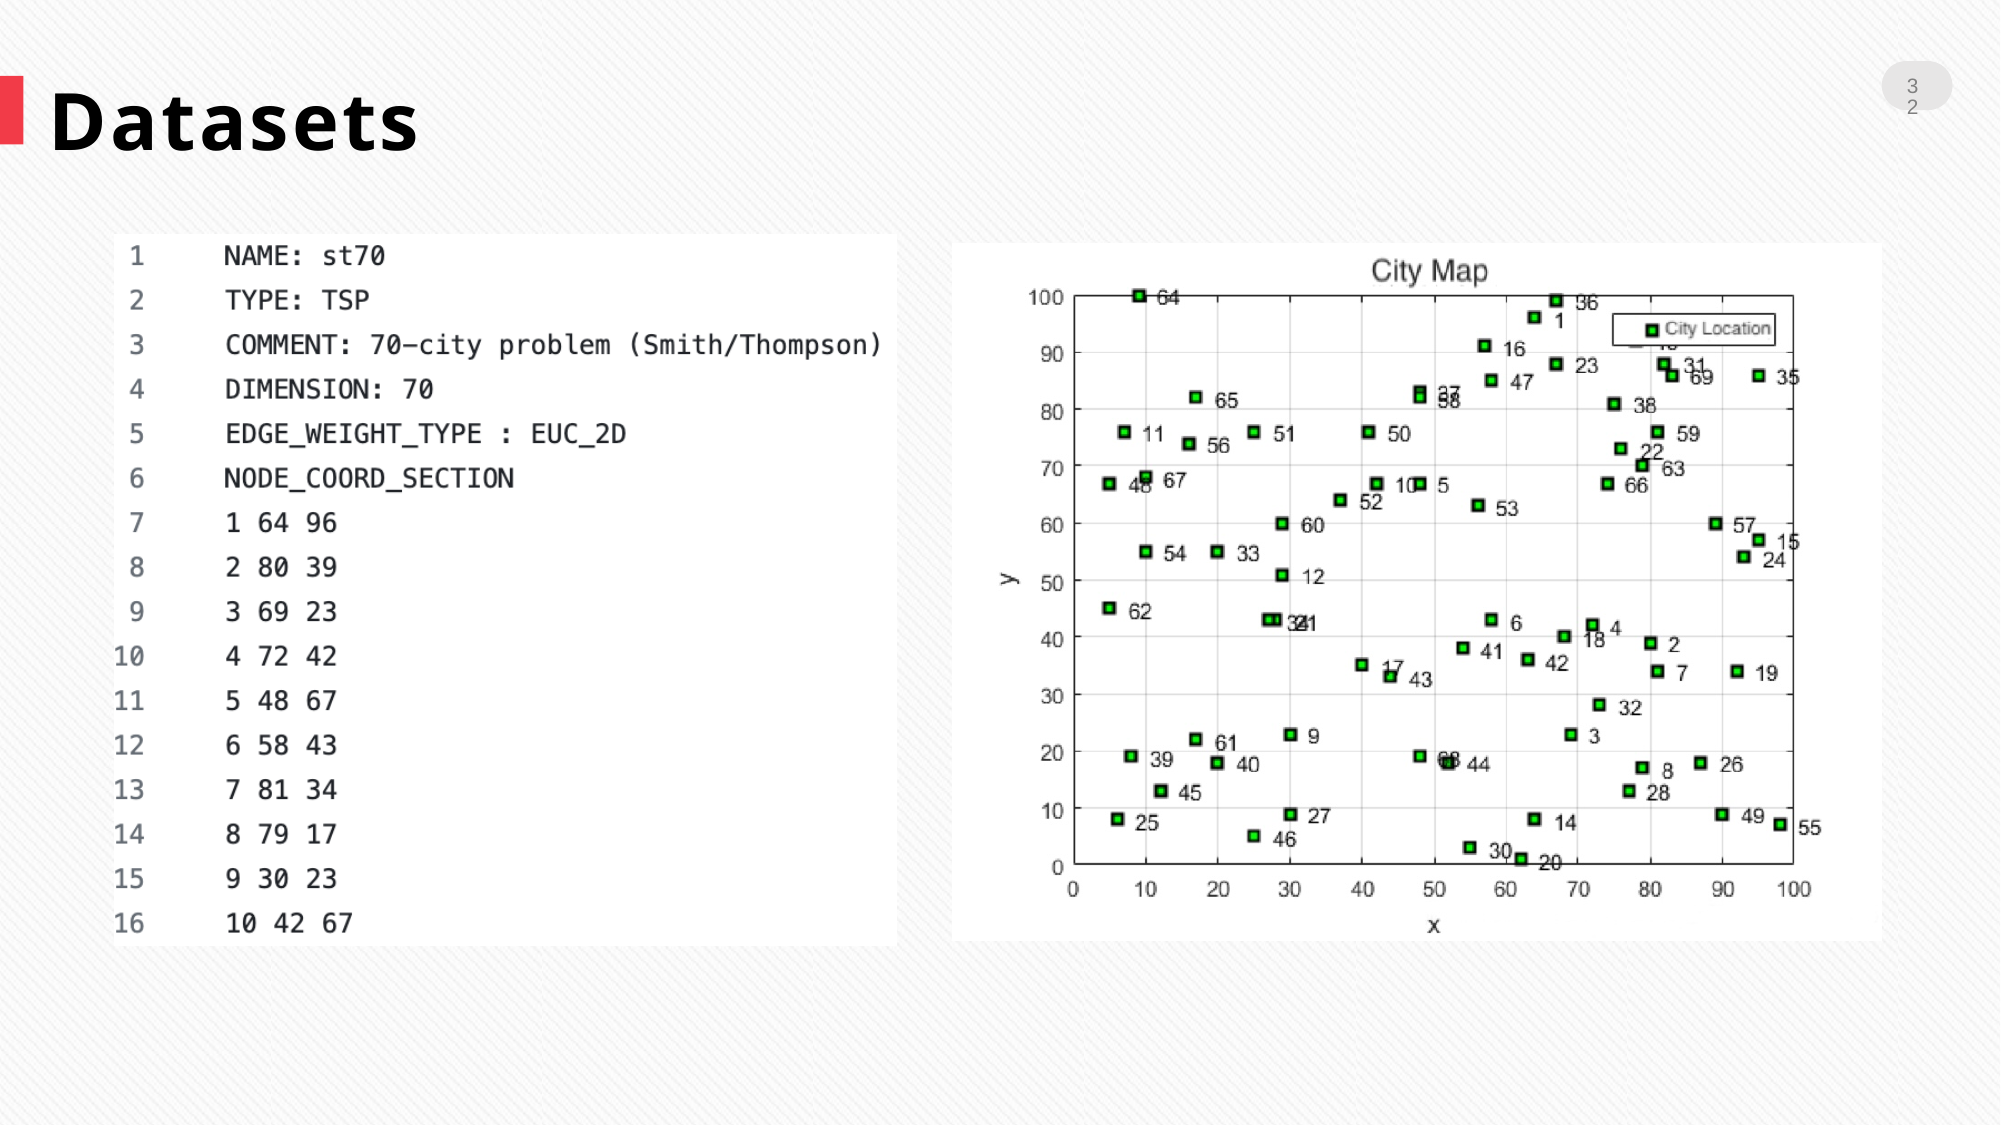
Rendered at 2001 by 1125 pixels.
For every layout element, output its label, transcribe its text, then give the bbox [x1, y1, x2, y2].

picture [0, 0, 2001, 1125]
text_box Datasets [41, 74, 614, 175]
slide_number 32 [1906, 73, 1929, 98]
